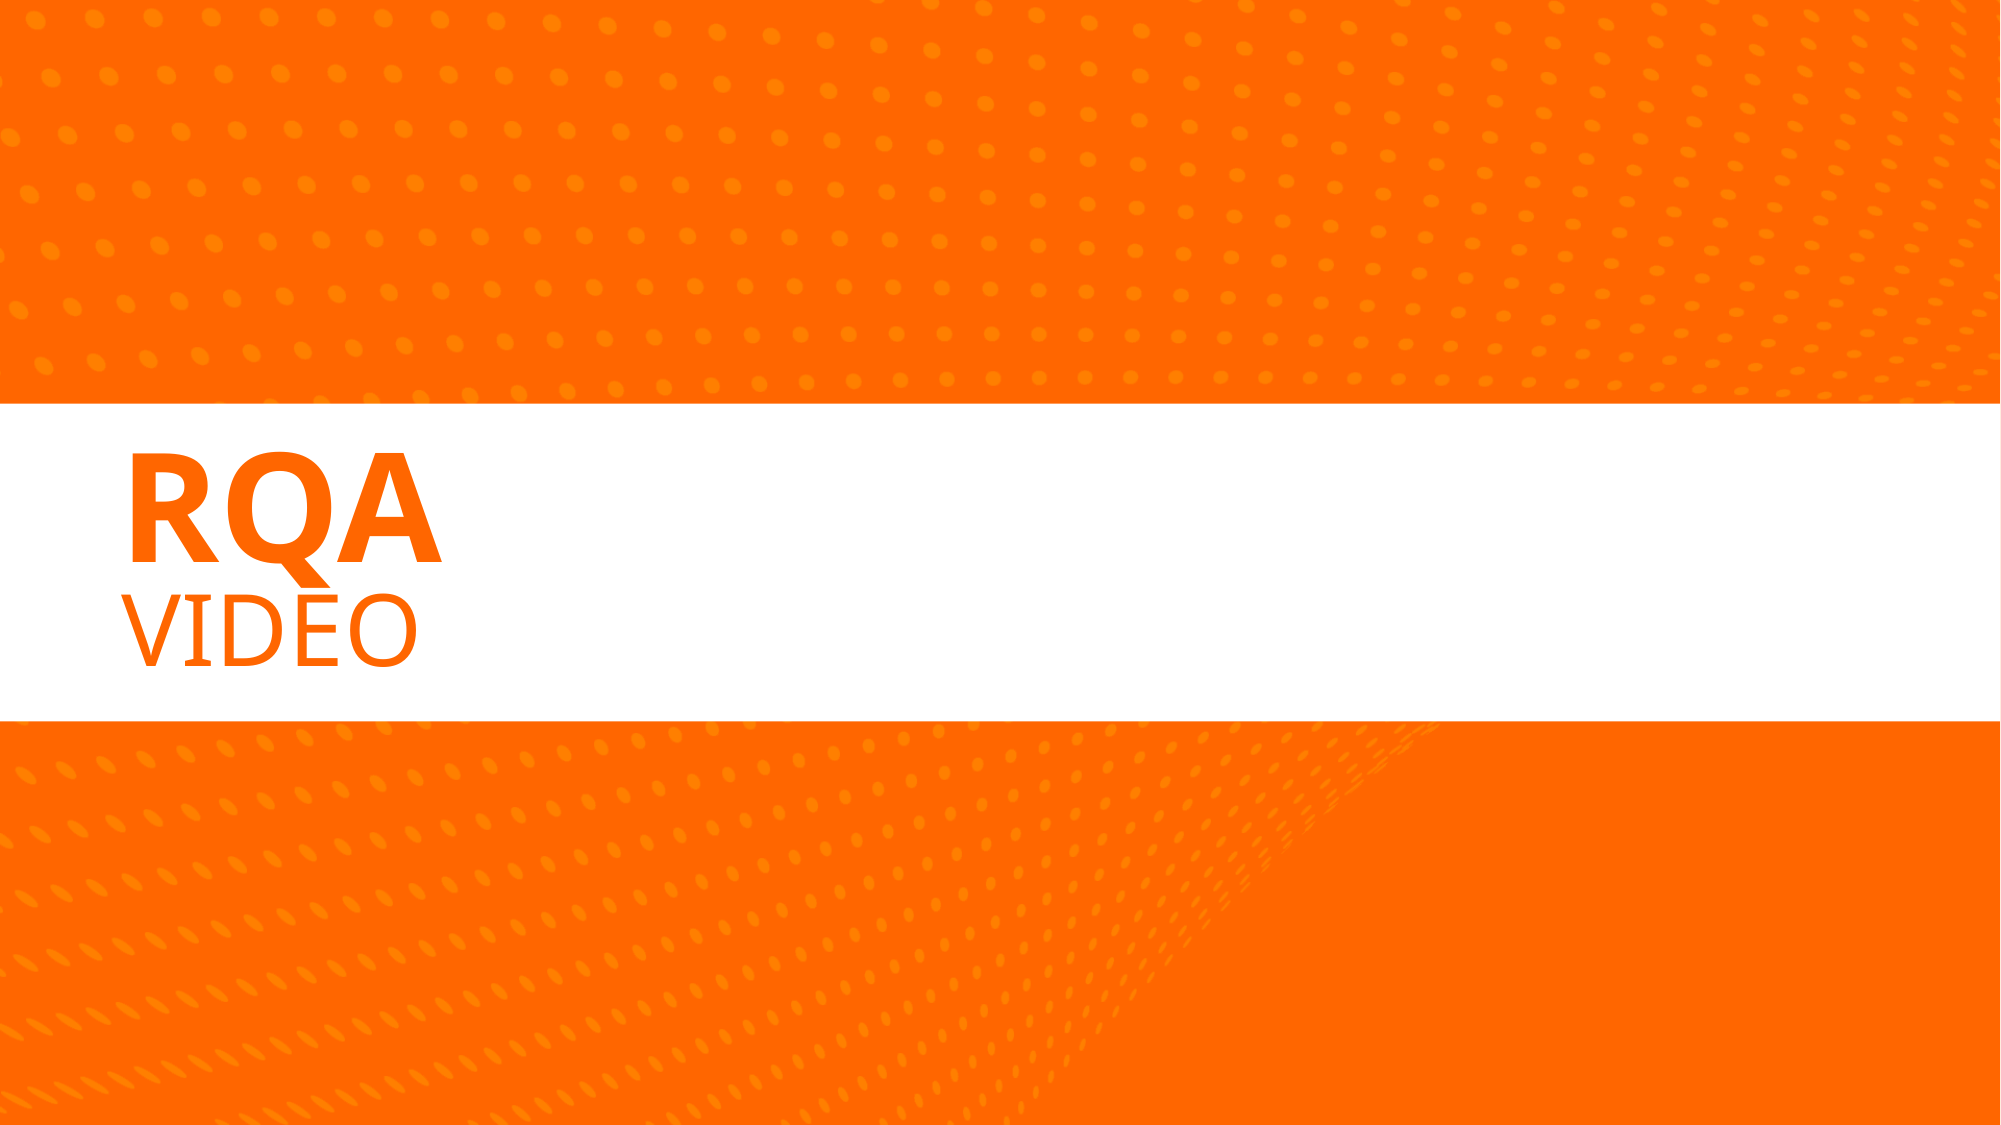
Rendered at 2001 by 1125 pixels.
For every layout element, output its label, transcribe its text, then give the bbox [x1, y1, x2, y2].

title RQA [101, 419, 1900, 609]
list Video [104, 609, 1899, 702]
picture [0, 0, 2001, 1125]
